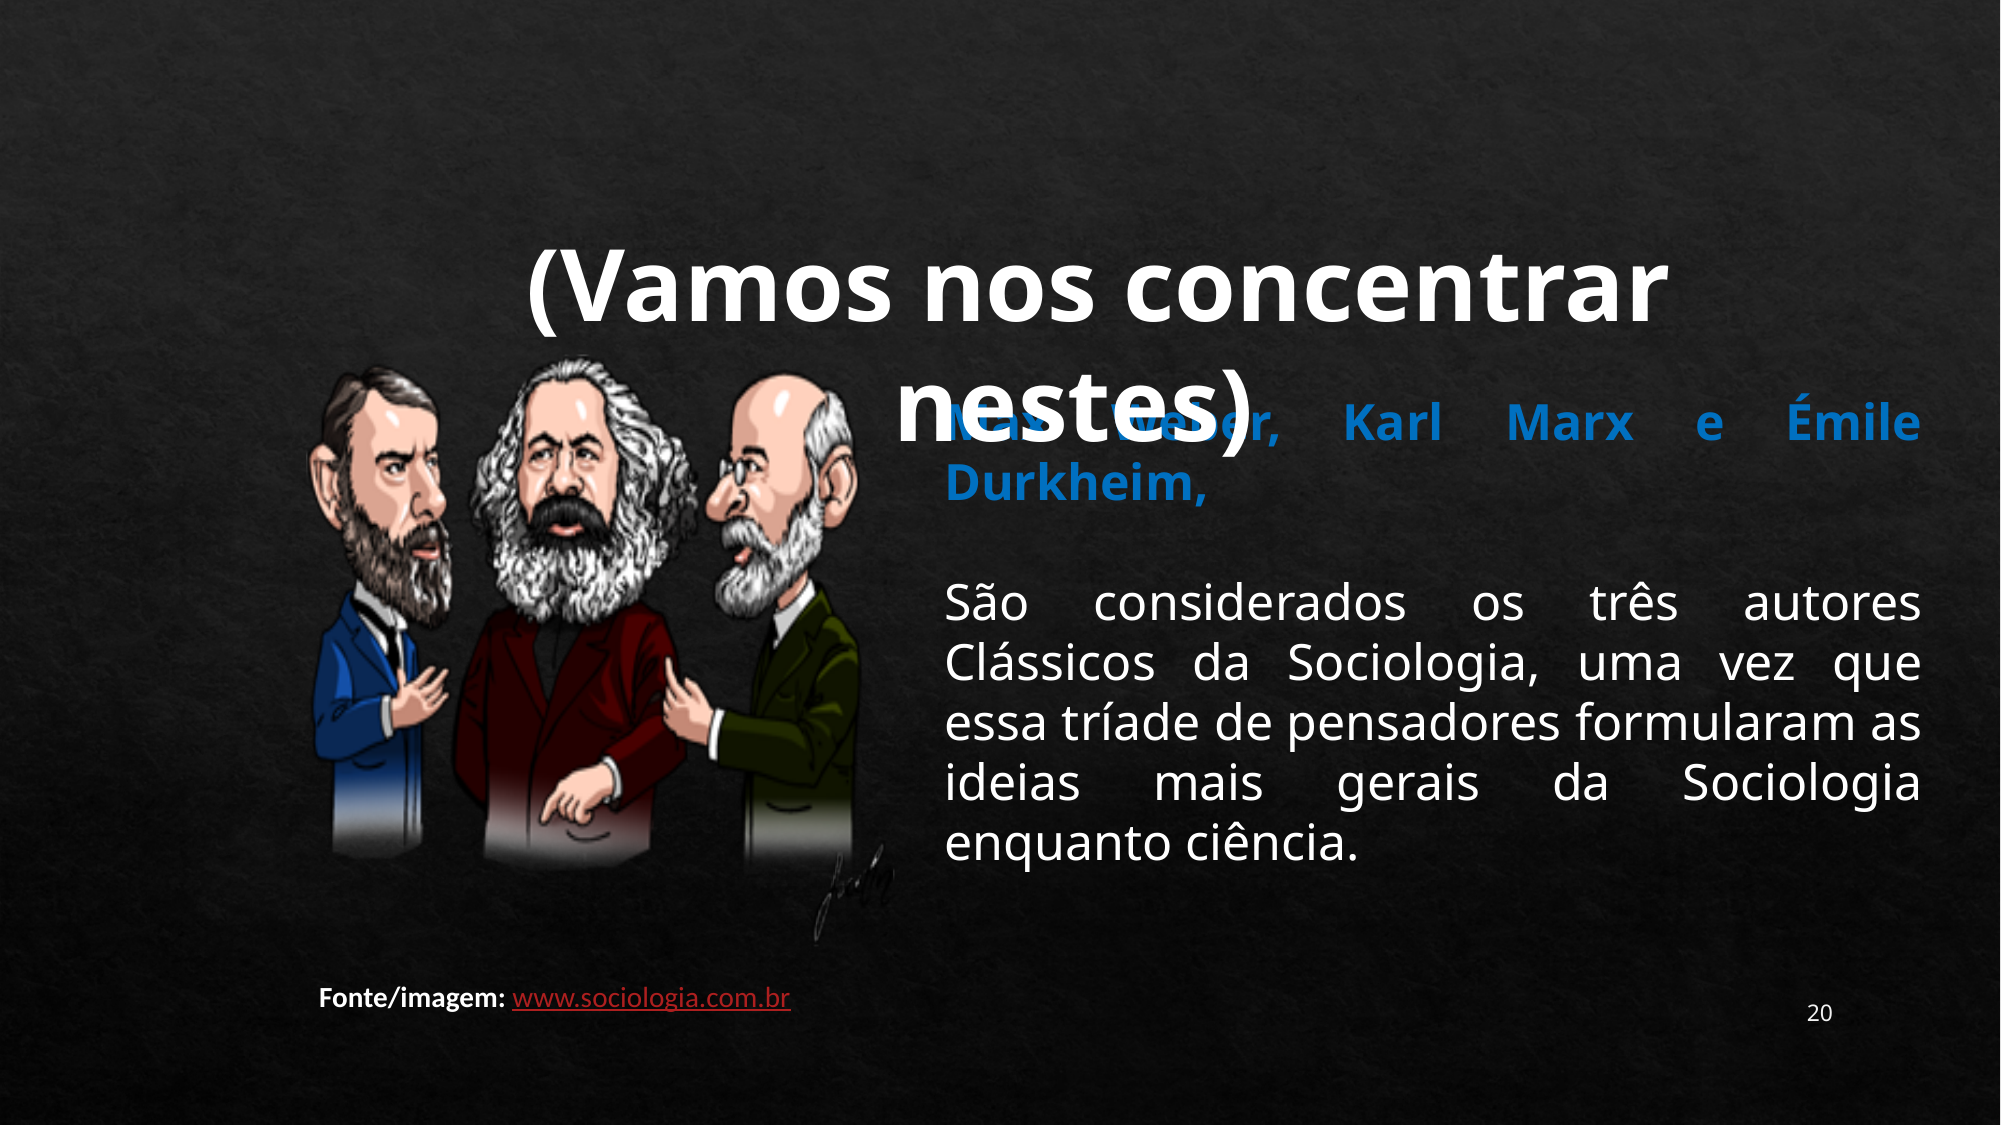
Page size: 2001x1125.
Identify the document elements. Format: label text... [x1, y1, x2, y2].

text_box Fonte/imagem: www.sociologia.com.br [304, 974, 813, 1021]
text_box Max Weber, Karl Marx e Émile Durkheim, São considerados os três autores Clássicos da Sociologia, uma vez que essa tríade de pensadores formularam as ideias mais gerais da Sociologia enquanto ciência. [929, 382, 1938, 878]
slide_number 20 [1724, 984, 1849, 1045]
picture [273, 304, 919, 962]
text_box (Vamos nos concentrar nestes) [332, 94, 1842, 469]
